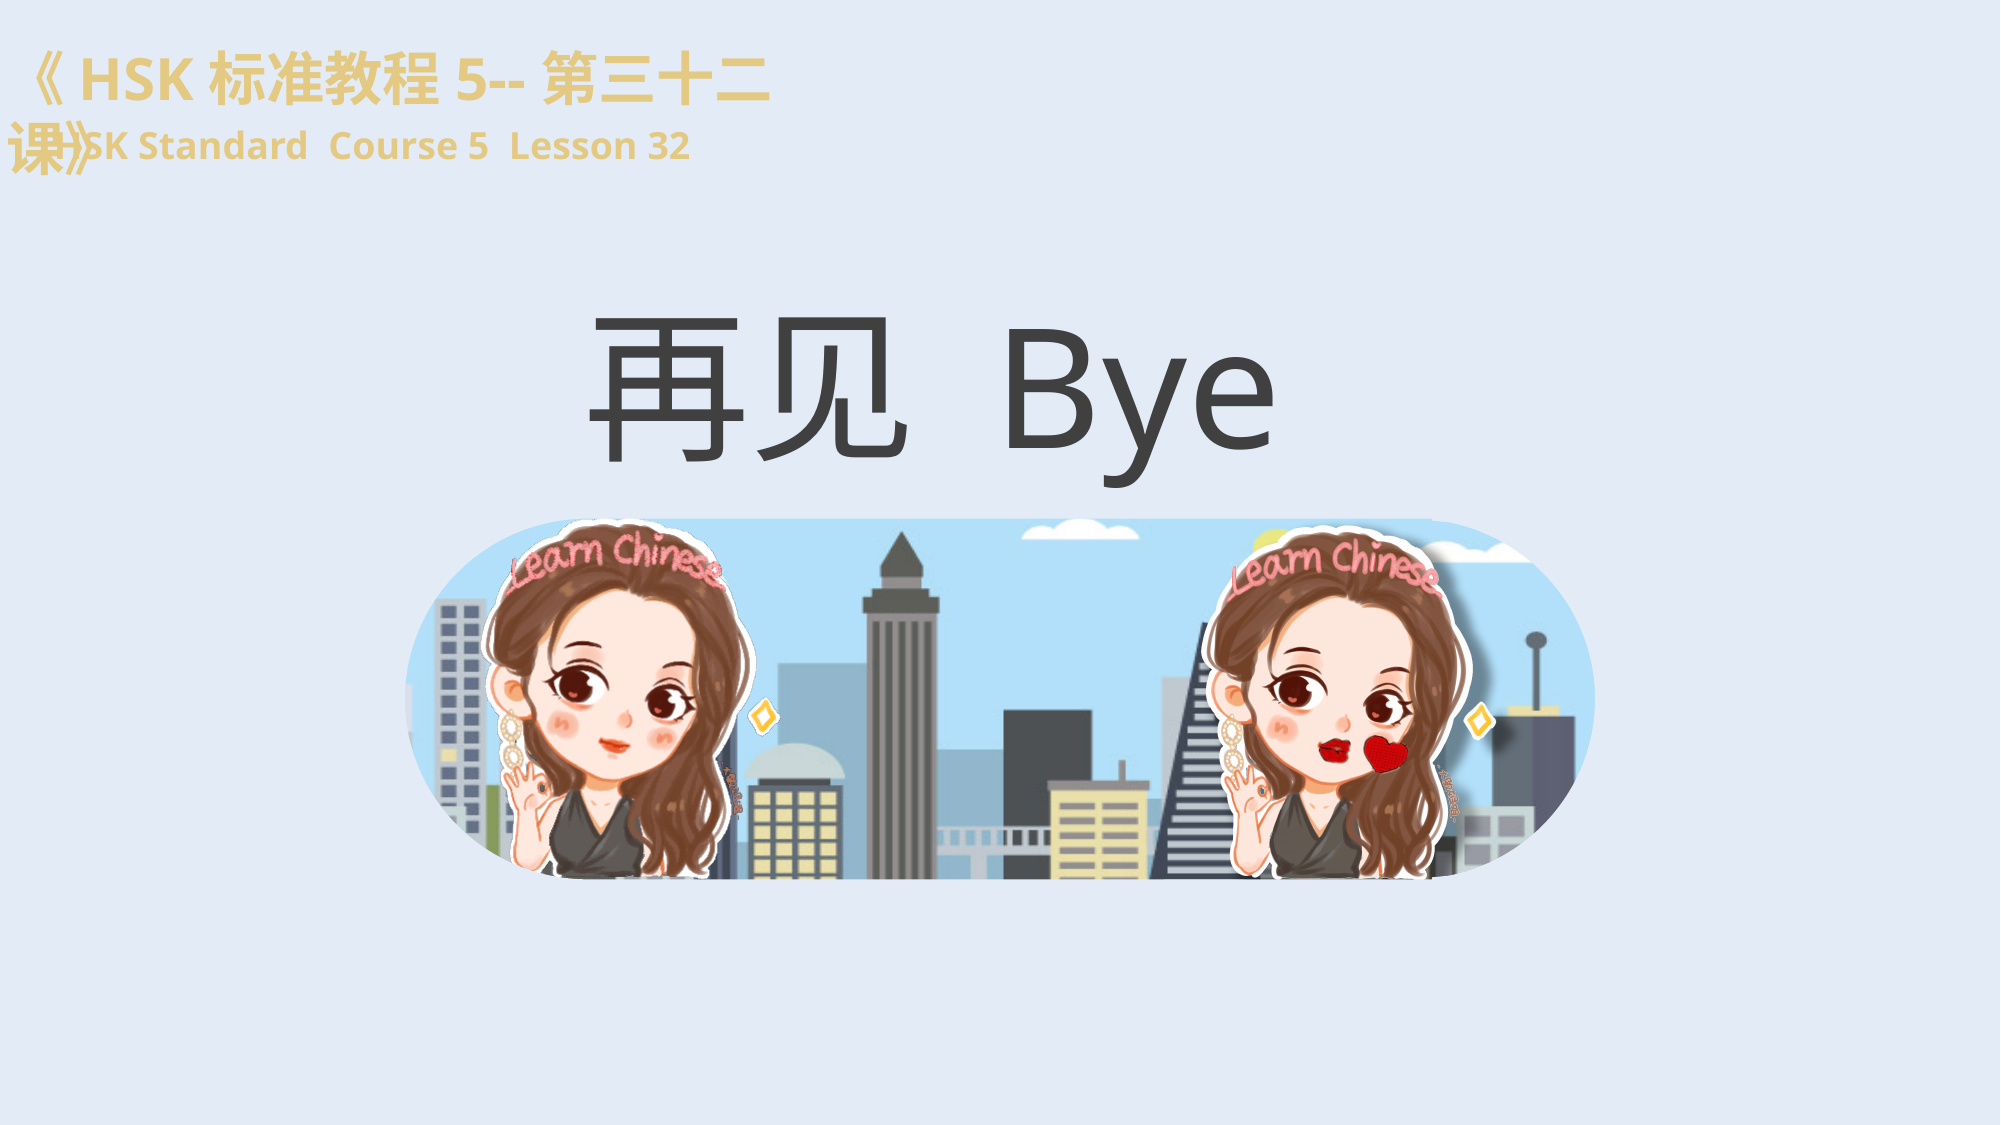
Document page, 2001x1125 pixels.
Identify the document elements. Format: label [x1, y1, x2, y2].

text_box [0, 0, 2000, 1125]
